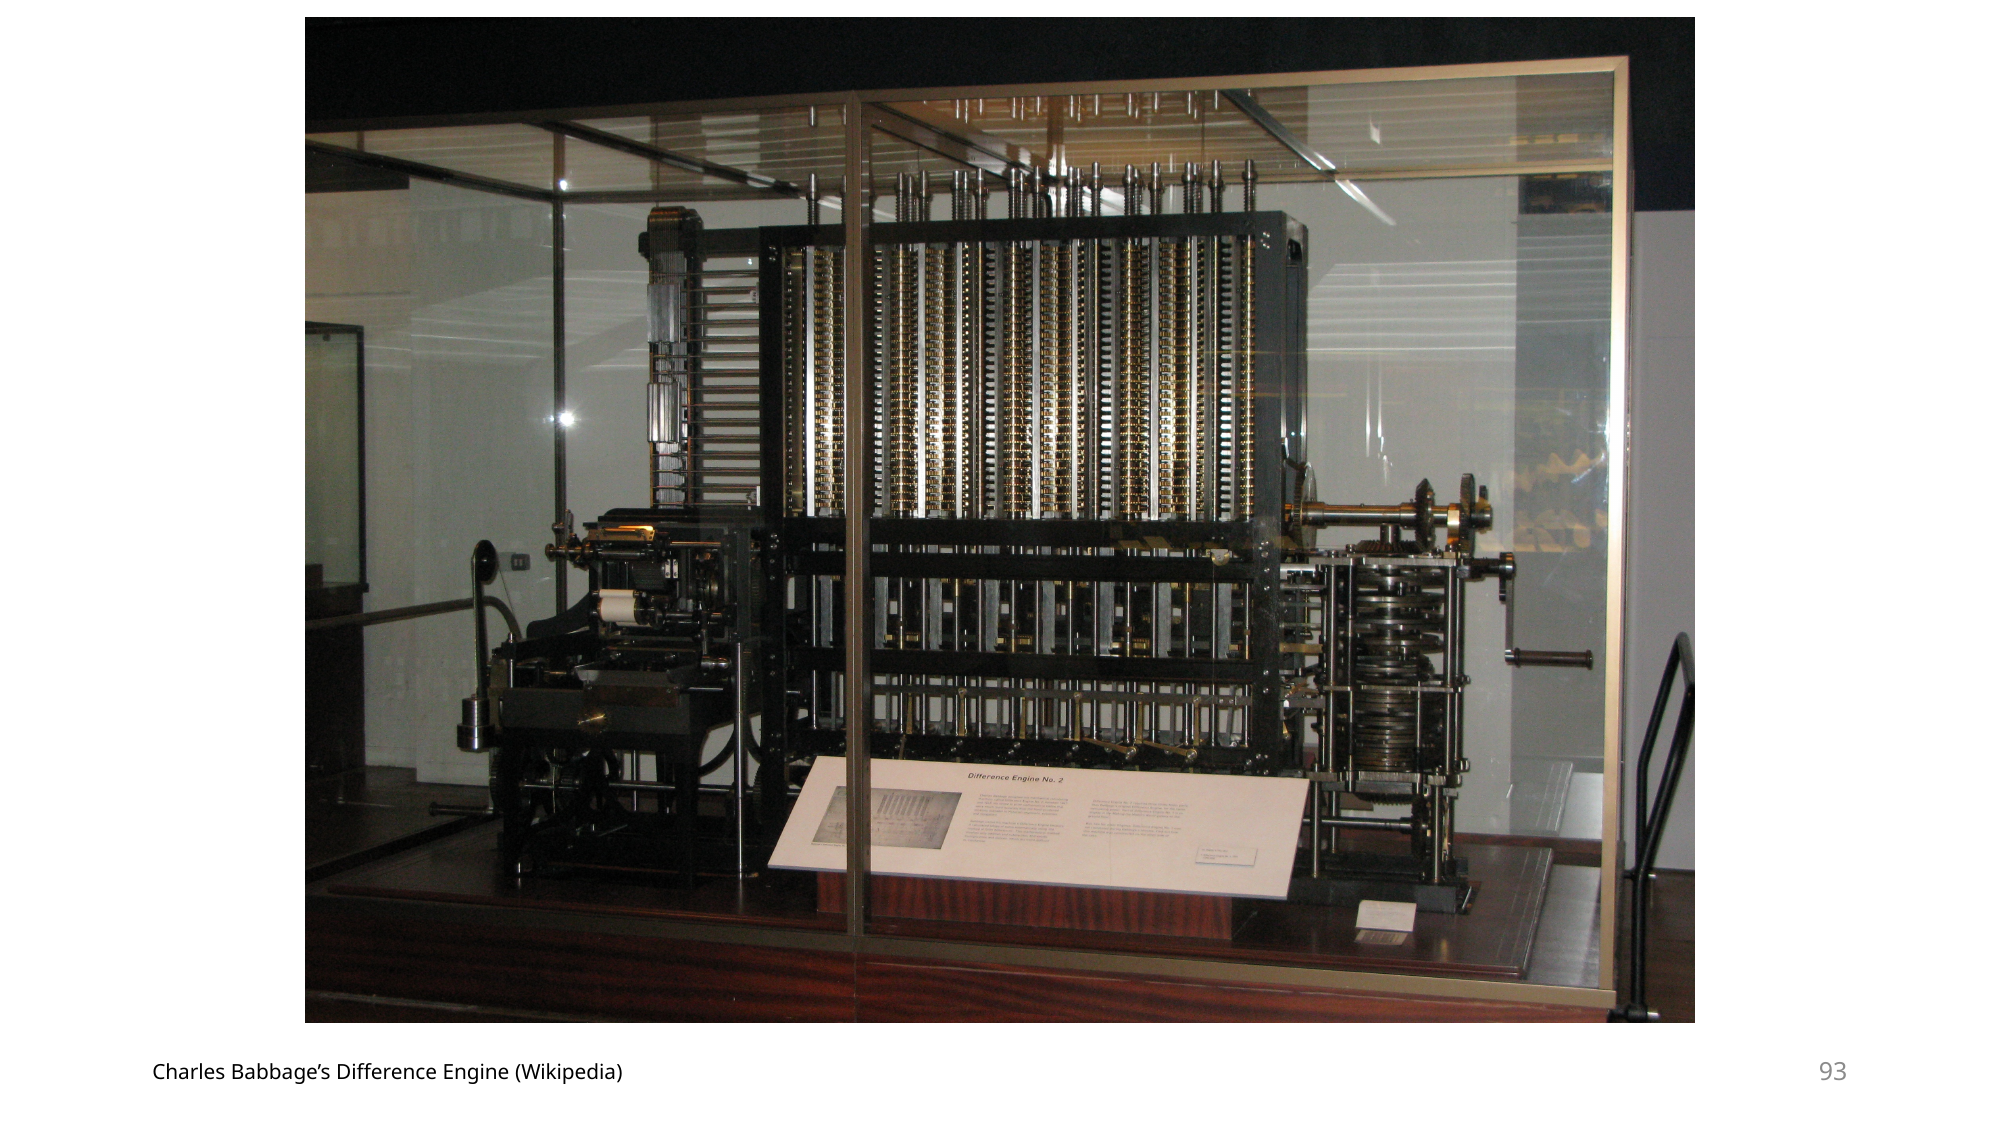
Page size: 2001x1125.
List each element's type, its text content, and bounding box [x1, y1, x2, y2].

picture [305, 17, 1695, 1023]
list Charles Babbage’s Difference Engine (Wikipedia) [137, 1042, 1393, 1103]
slide_number 93 [1412, 1042, 1863, 1103]
